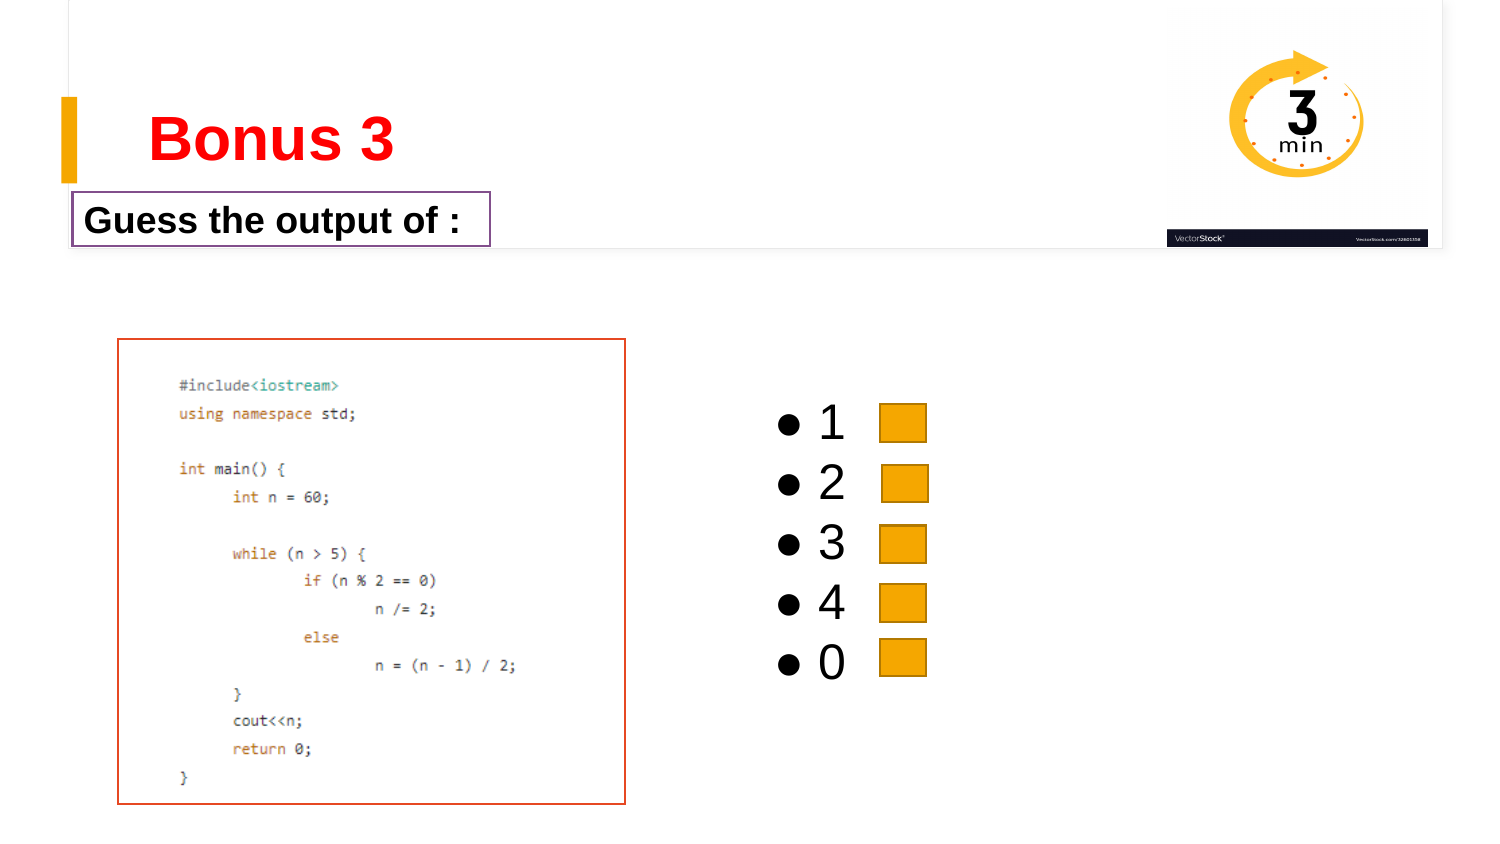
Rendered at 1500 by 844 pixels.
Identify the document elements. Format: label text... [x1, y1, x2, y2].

picture [1167, 7, 1428, 247]
text_box [881, 464, 928, 503]
picture [171, 376, 561, 792]
text_box [880, 638, 927, 677]
text_box ● 1 ● 2 ● 3 ● 4 ● 0 [762, 383, 1257, 695]
text_box [118, 339, 626, 805]
title Bonus 3 [137, 67, 1162, 213]
text_box [880, 404, 927, 442]
text_box [880, 525, 927, 563]
text_box [880, 584, 927, 622]
text_box Guess the output of : [72, 191, 491, 247]
